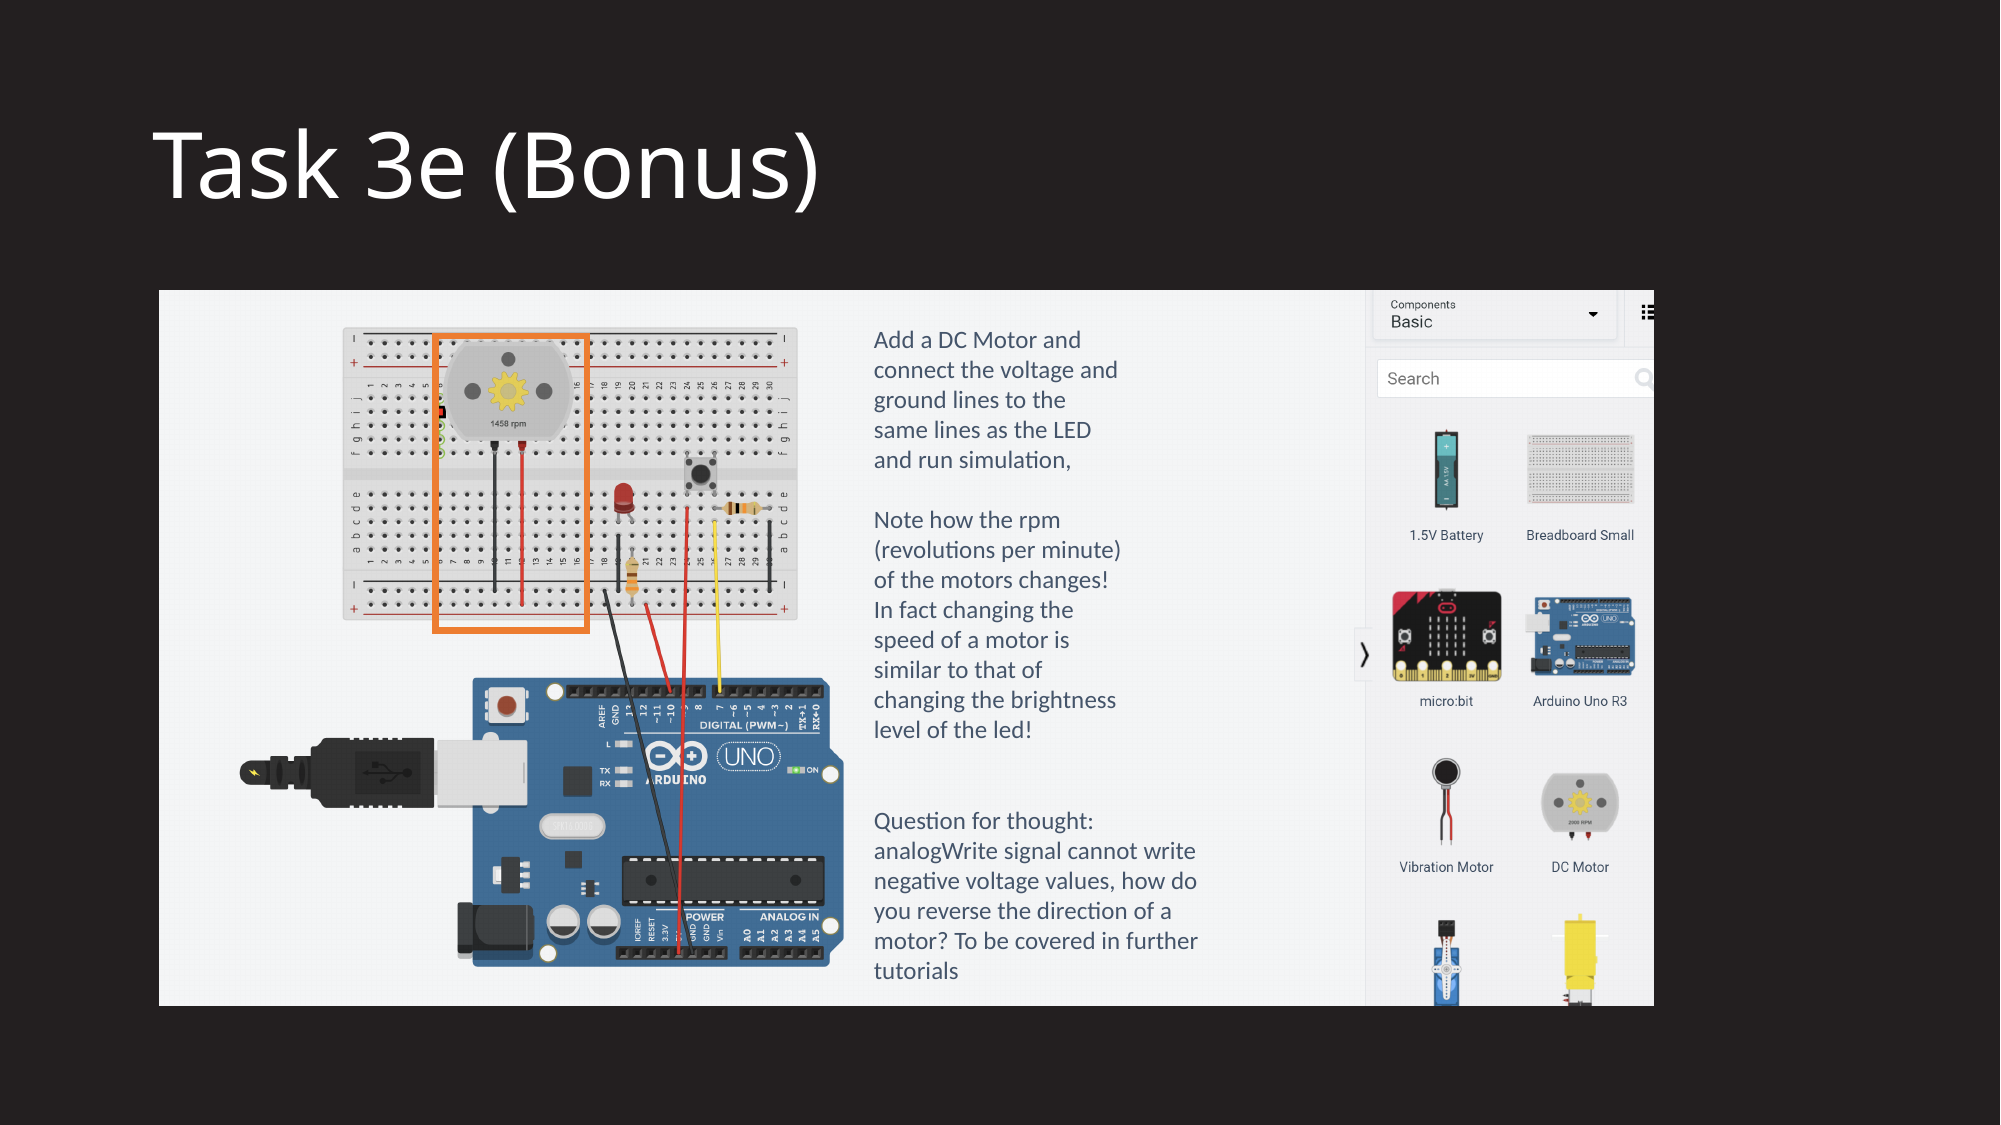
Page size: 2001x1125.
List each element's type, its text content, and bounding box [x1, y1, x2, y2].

picture [159, 290, 1654, 1006]
title Task 3e (Bonus) [137, 59, 1863, 278]
